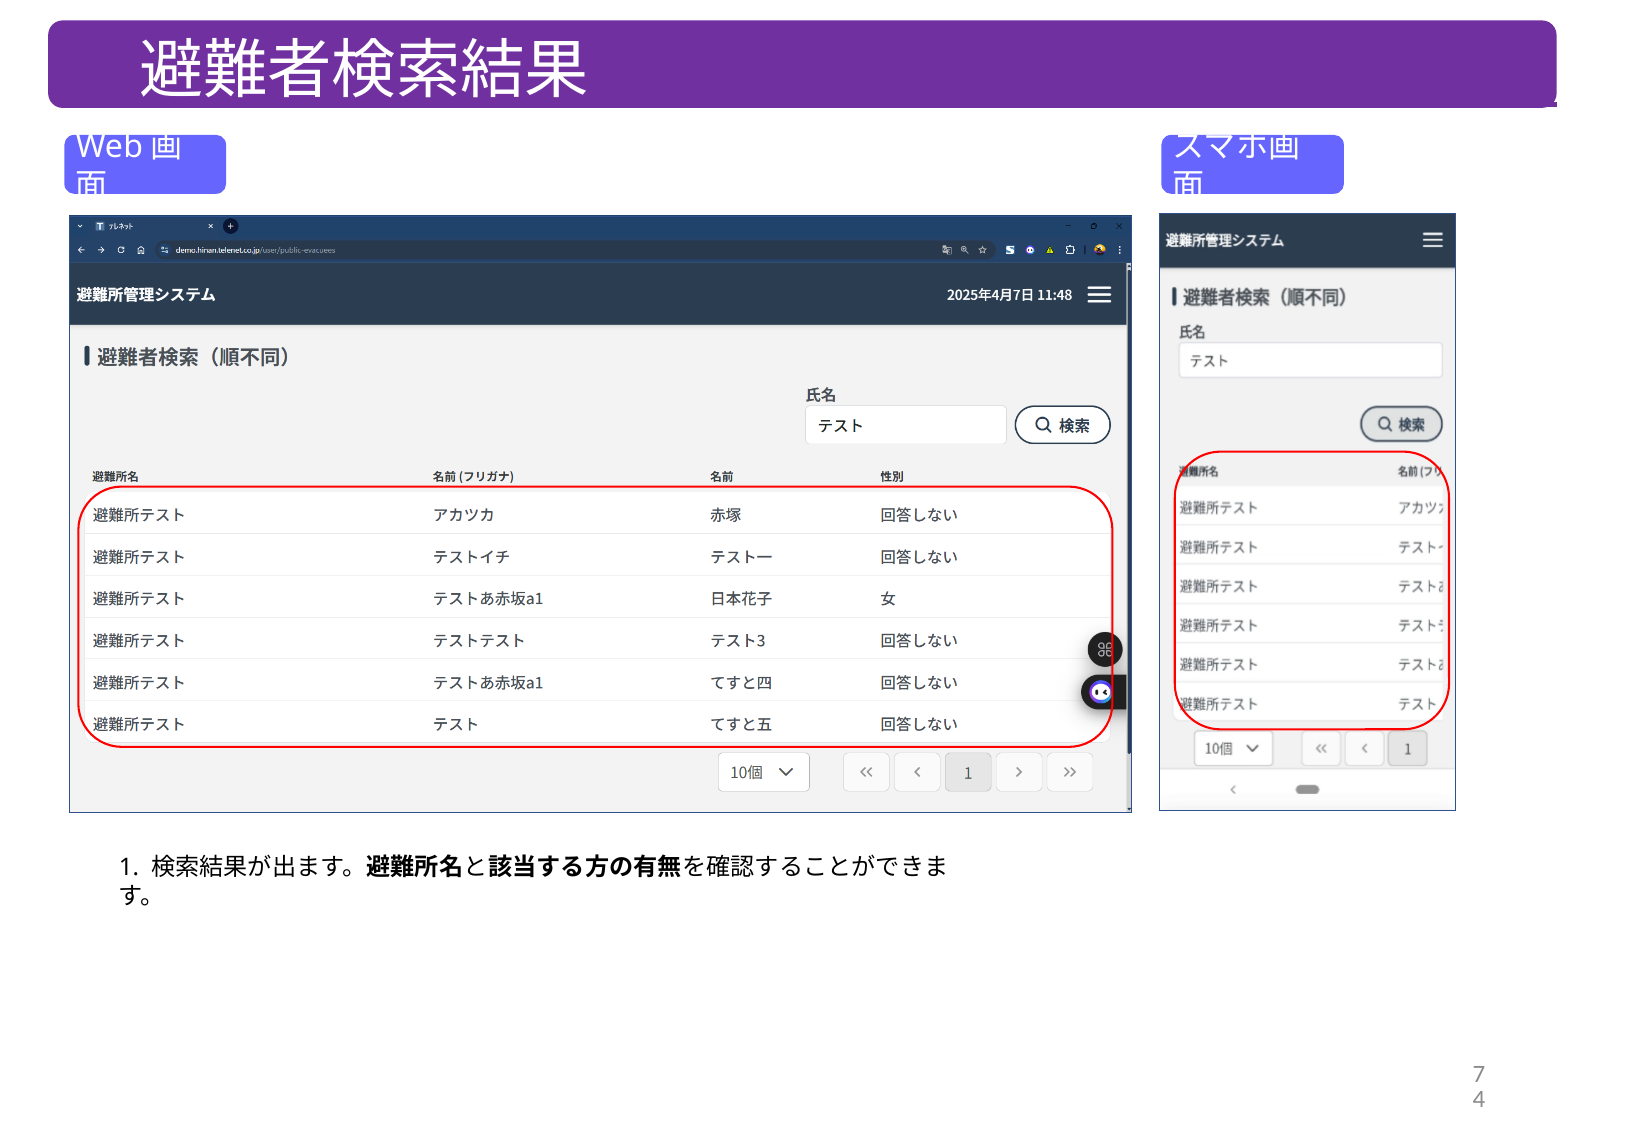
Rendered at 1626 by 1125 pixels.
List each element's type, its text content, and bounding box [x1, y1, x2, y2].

slide_number 73 [1457, 738, 1501, 1125]
title 避難者検索結果 [123, 35, 1502, 107]
picture [1159, 213, 1456, 811]
text_box 1. 検索結果が出ます。避難所名と該当する方の有無を確認することができます。 [100, 854, 1013, 906]
text_box Web画面 [64, 134, 227, 194]
text_box スマホ画面 [1161, 134, 1344, 194]
picture [69, 215, 1132, 813]
